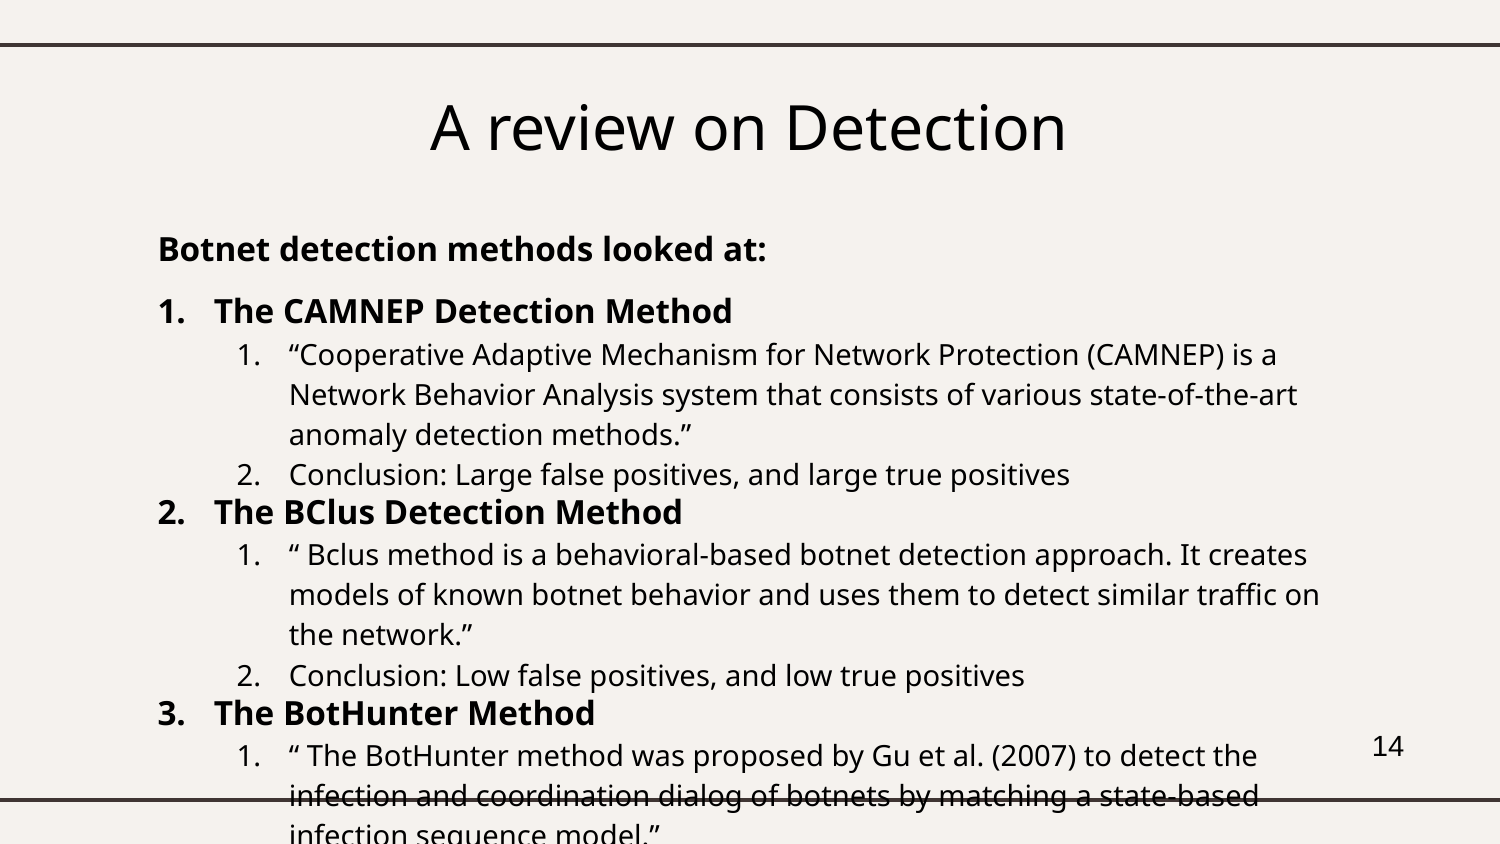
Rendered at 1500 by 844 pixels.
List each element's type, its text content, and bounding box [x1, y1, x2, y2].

subtitle [142, 768, 1358, 772]
text_box 14 [1357, 720, 1466, 770]
title A review on Detection [284, 72, 1216, 167]
text_box Botnet detection methods looked at: The CAMNEP Detection Method “Cooperative Adaptive Mechanism for Network Protection (CAMNEP) is a Network Behavior Analysis system that consists of various state-of-the-art anomaly detection methods.” Conclusion: Large false positives, and large true positives The BClus Detection Method “ Bclus method is a behavioral-based botnet detection approach. It creates models of known botnet behavior and uses them to detect similar traffic on the network.” Conclusion: Low false positives, and low true positives The BotHunter Method “ The BotHunter method was proposed by Gu et al. (2007) to detect the infection and coordination dialog of botnets by matching a state-based infection sequence model.” [142, 213, 1358, 768]
